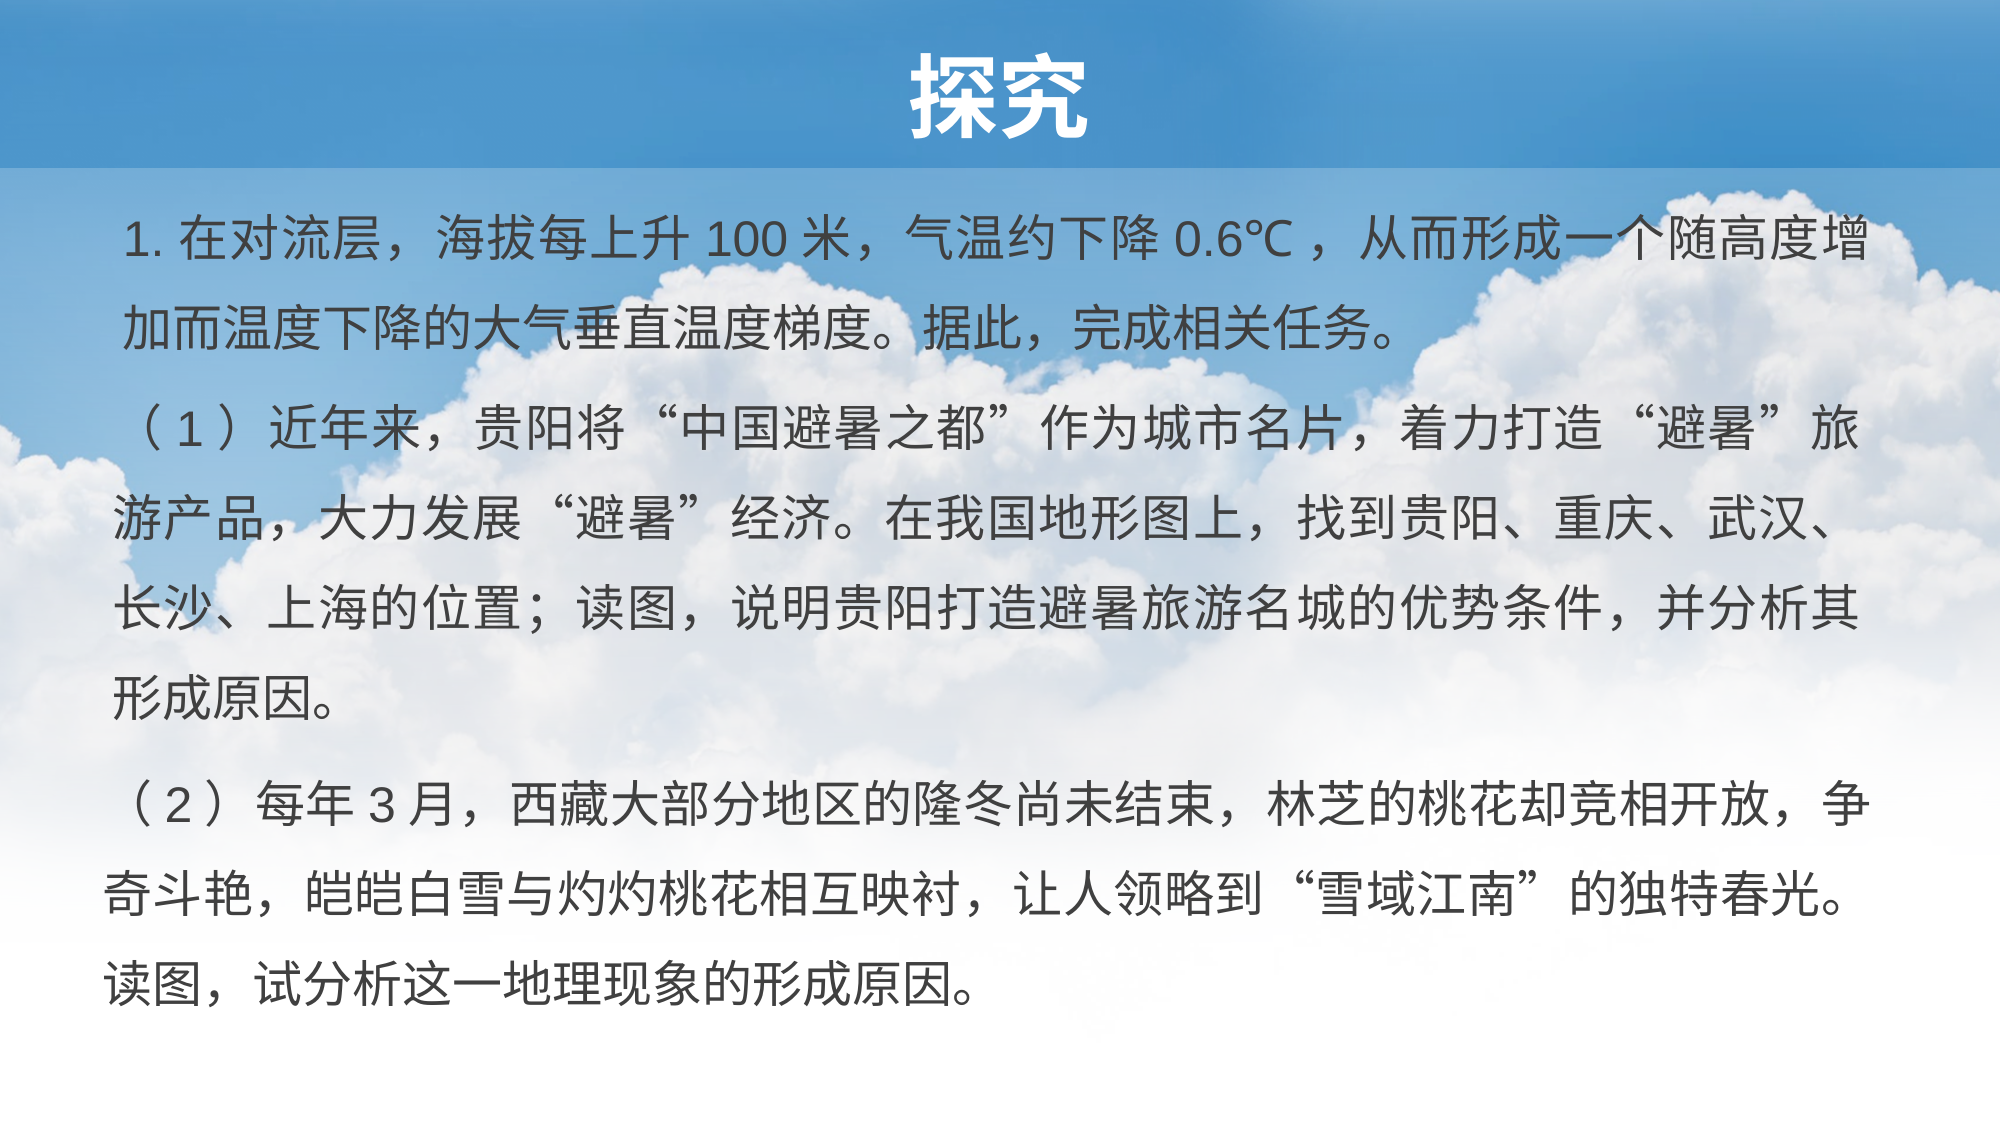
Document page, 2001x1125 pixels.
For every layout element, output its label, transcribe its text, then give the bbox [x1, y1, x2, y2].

text_box [0, 943, 2000, 1125]
text_box （2）每年3月，西藏大部分地区的隆冬尚未结束，林芝的桃花却竞相开放，争奇斗艳，皑皑白雪与灼灼桃花相互映衬，让人领略到“雪域江南”的独特春光。读图，试分析这一地理现象的形成原因。 [87, 943, 1886, 1020]
picture [0, 0, 2001, 1125]
